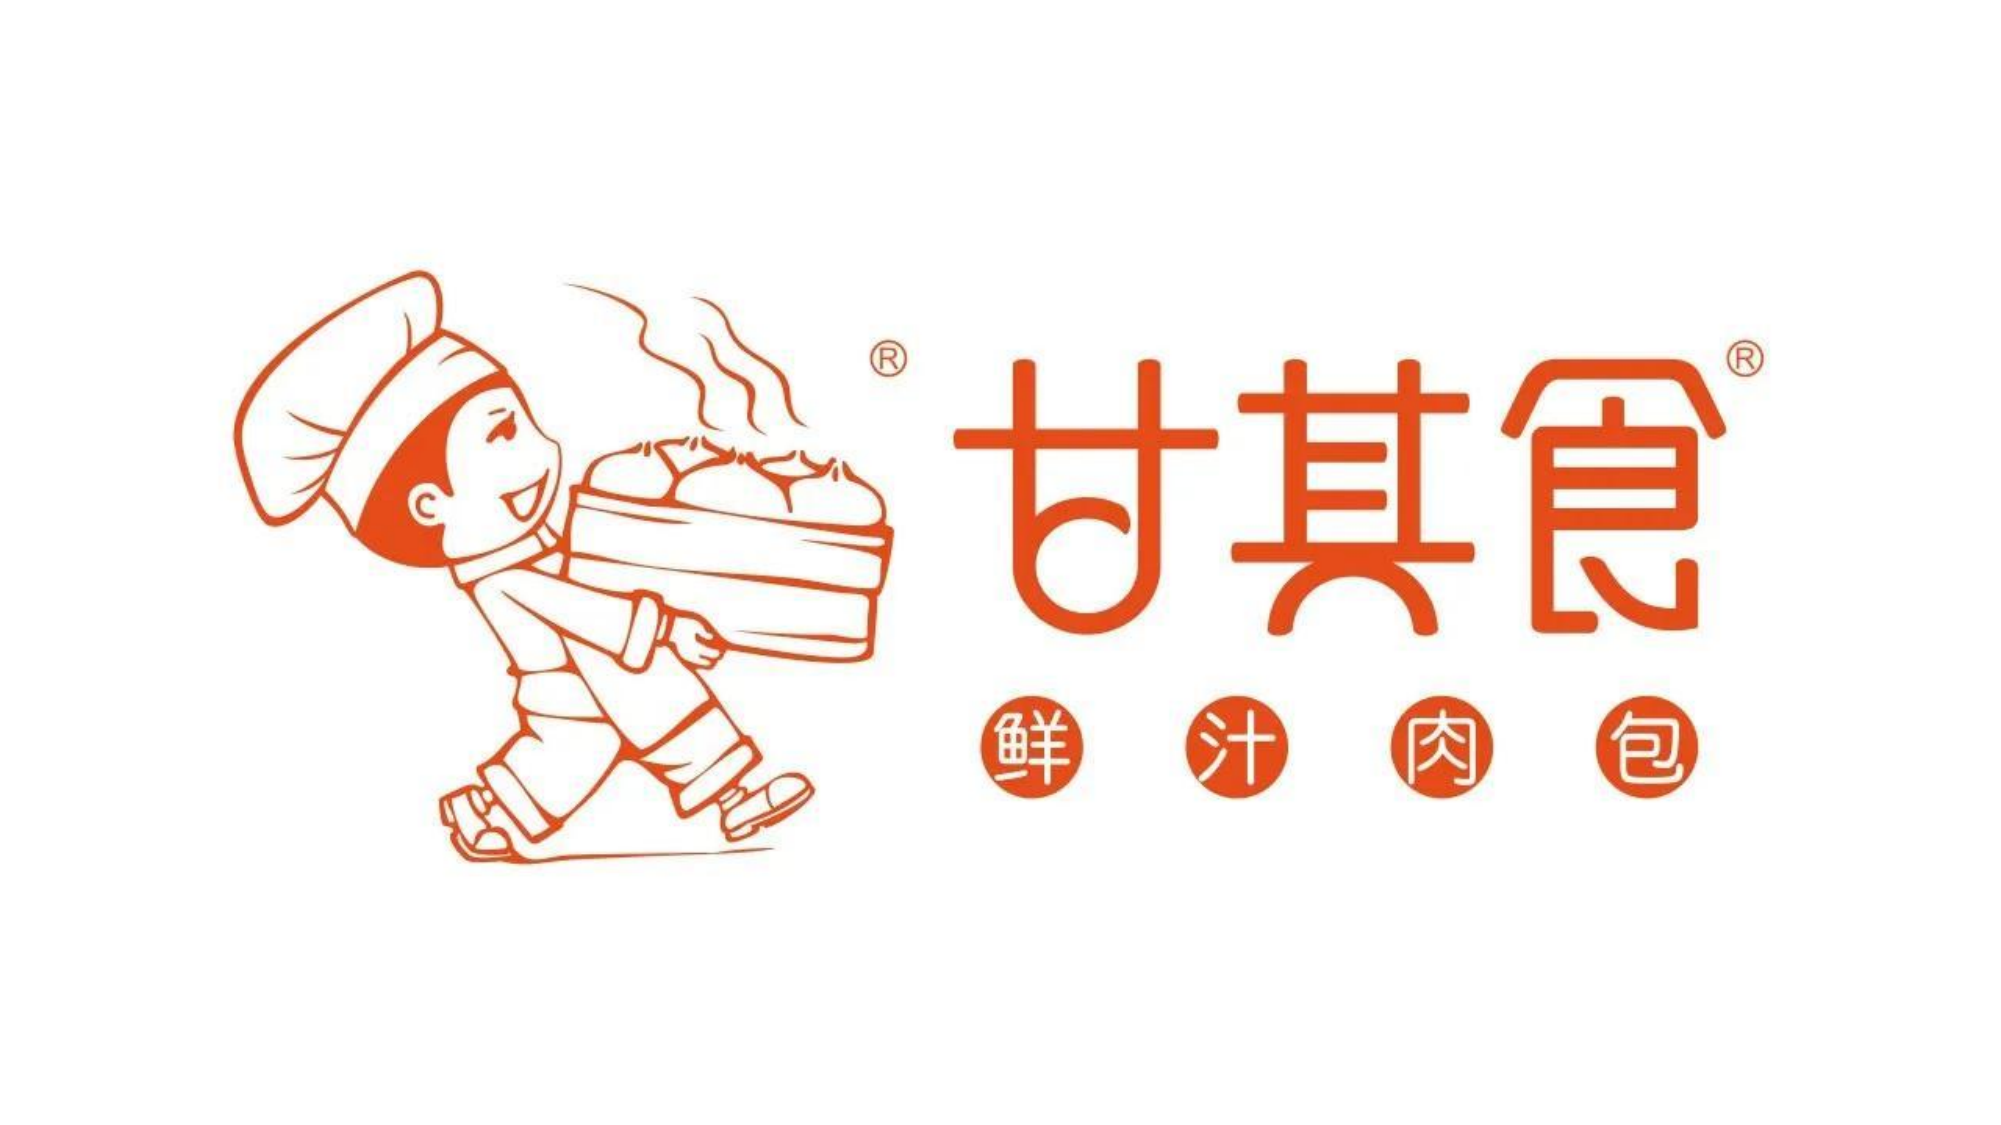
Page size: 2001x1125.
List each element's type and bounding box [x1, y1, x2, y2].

picture [169, 225, 1831, 900]
